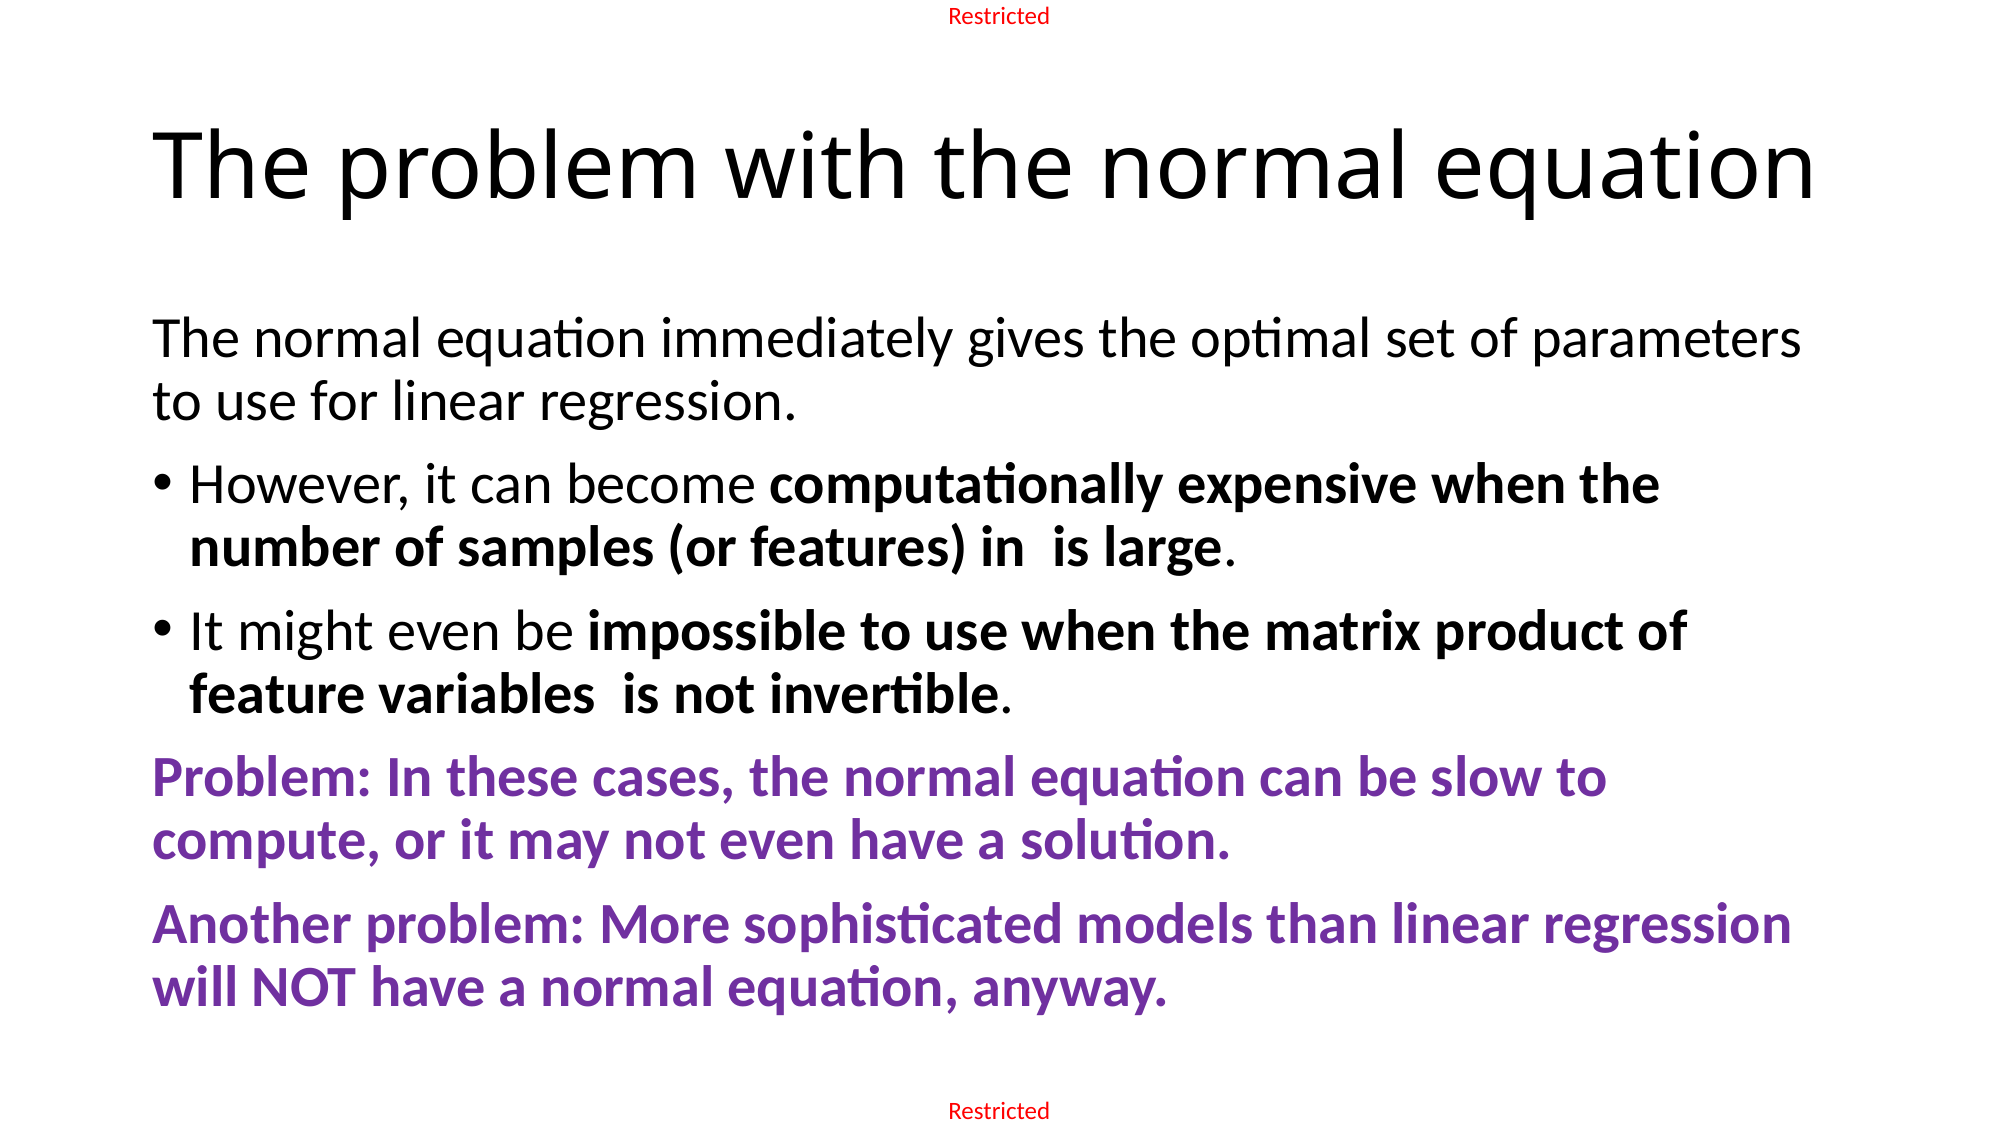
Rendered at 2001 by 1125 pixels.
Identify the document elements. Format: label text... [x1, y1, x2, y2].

title The problem with the normal equation [137, 59, 1863, 278]
